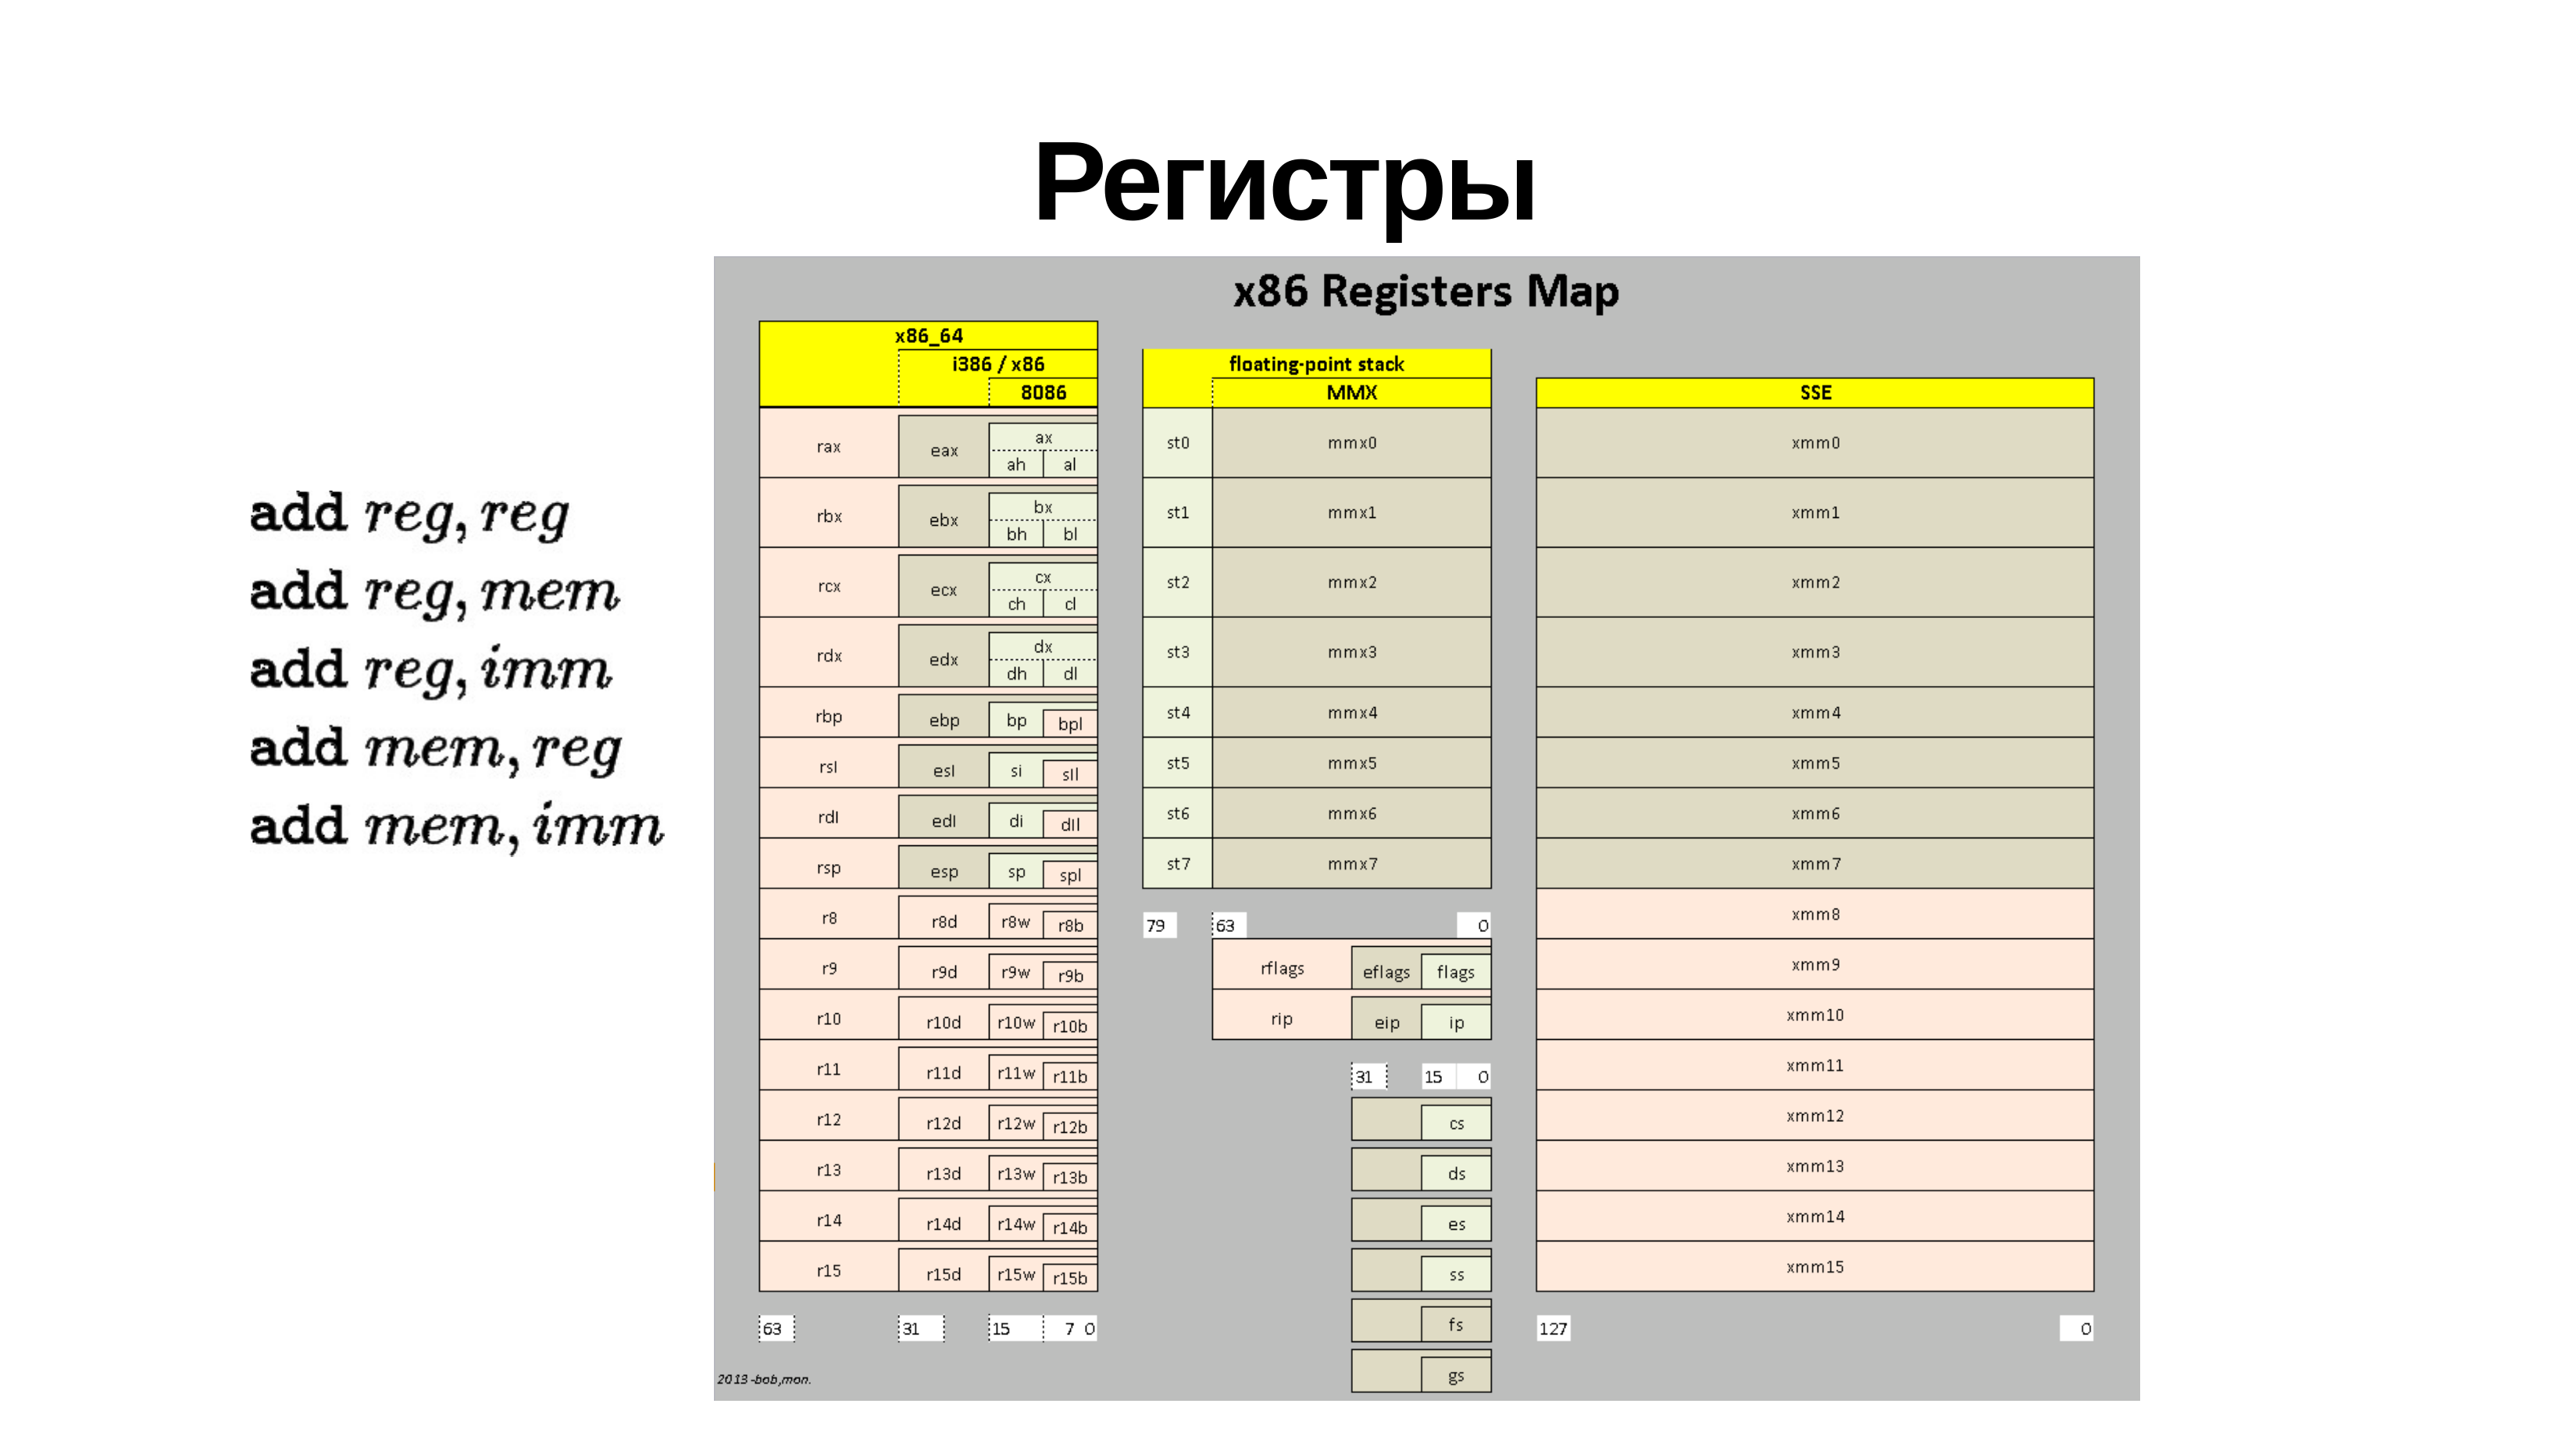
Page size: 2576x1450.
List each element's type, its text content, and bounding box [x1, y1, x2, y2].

picture [250, 490, 665, 857]
picture [713, 256, 2141, 1402]
title Регистры [1030, 105, 1544, 255]
